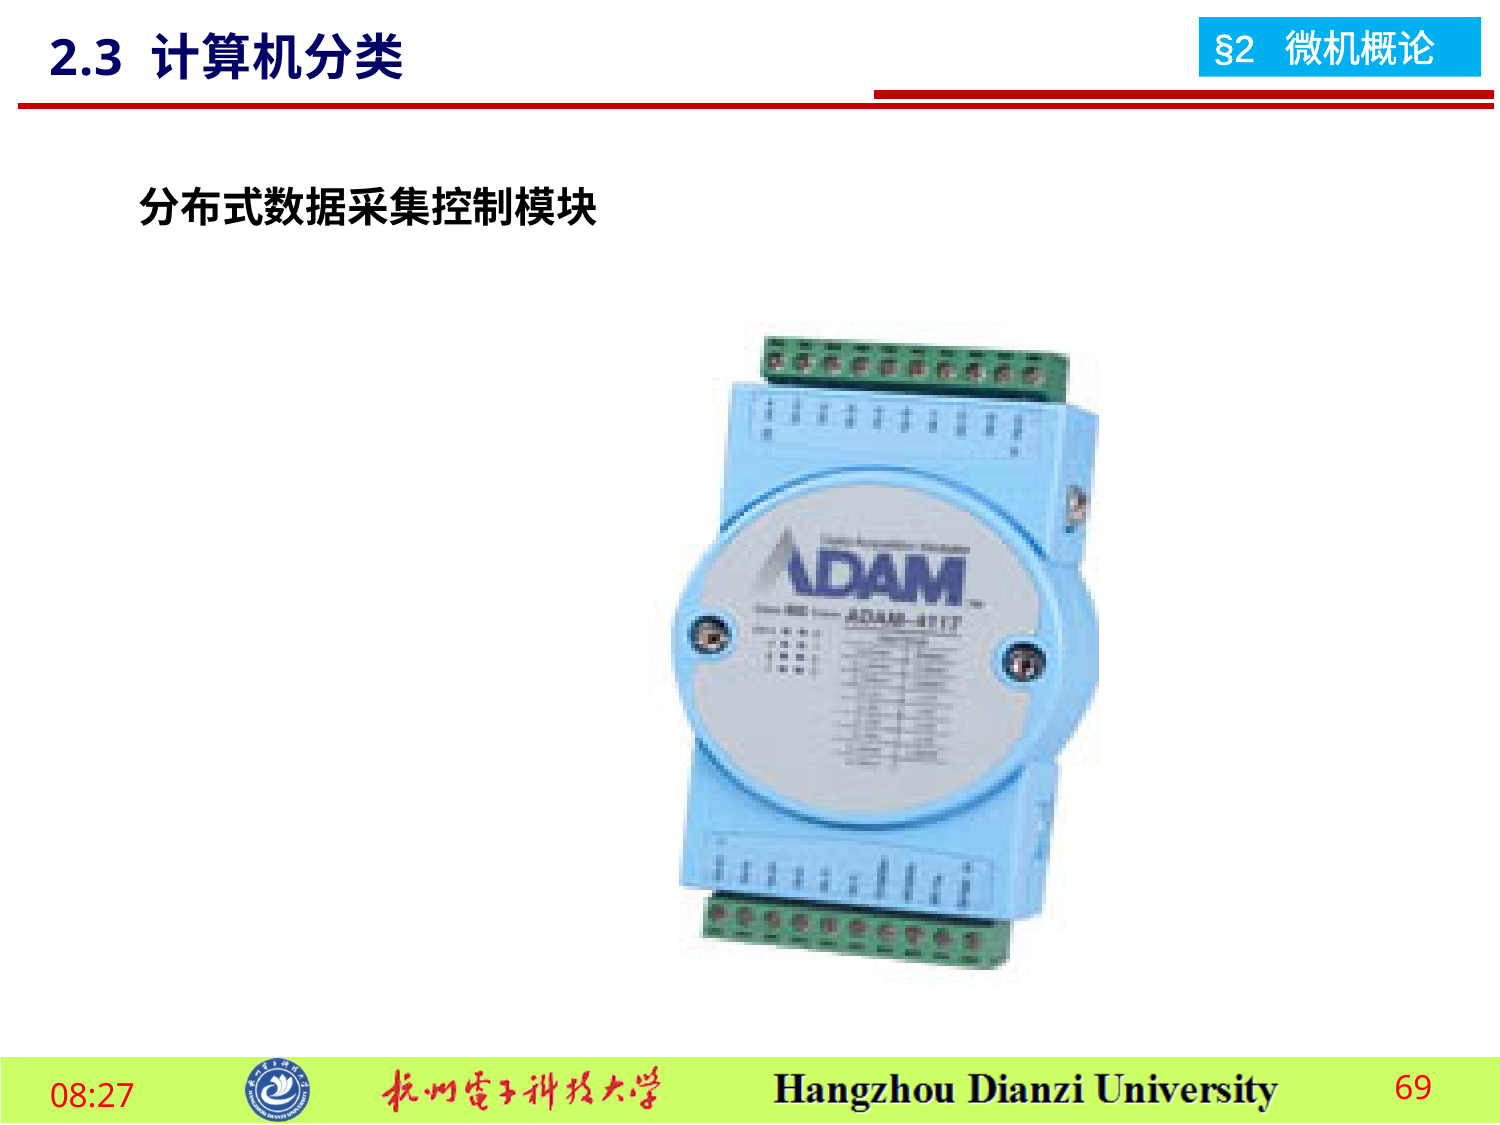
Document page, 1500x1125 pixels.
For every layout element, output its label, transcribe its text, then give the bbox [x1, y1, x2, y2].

picture [0, 1057, 1500, 1125]
text_box 分布式数据采集控制模块 [123, 173, 827, 238]
picture [454, 266, 1341, 1030]
text_box 2.3 计算机分类 [35, 17, 996, 93]
